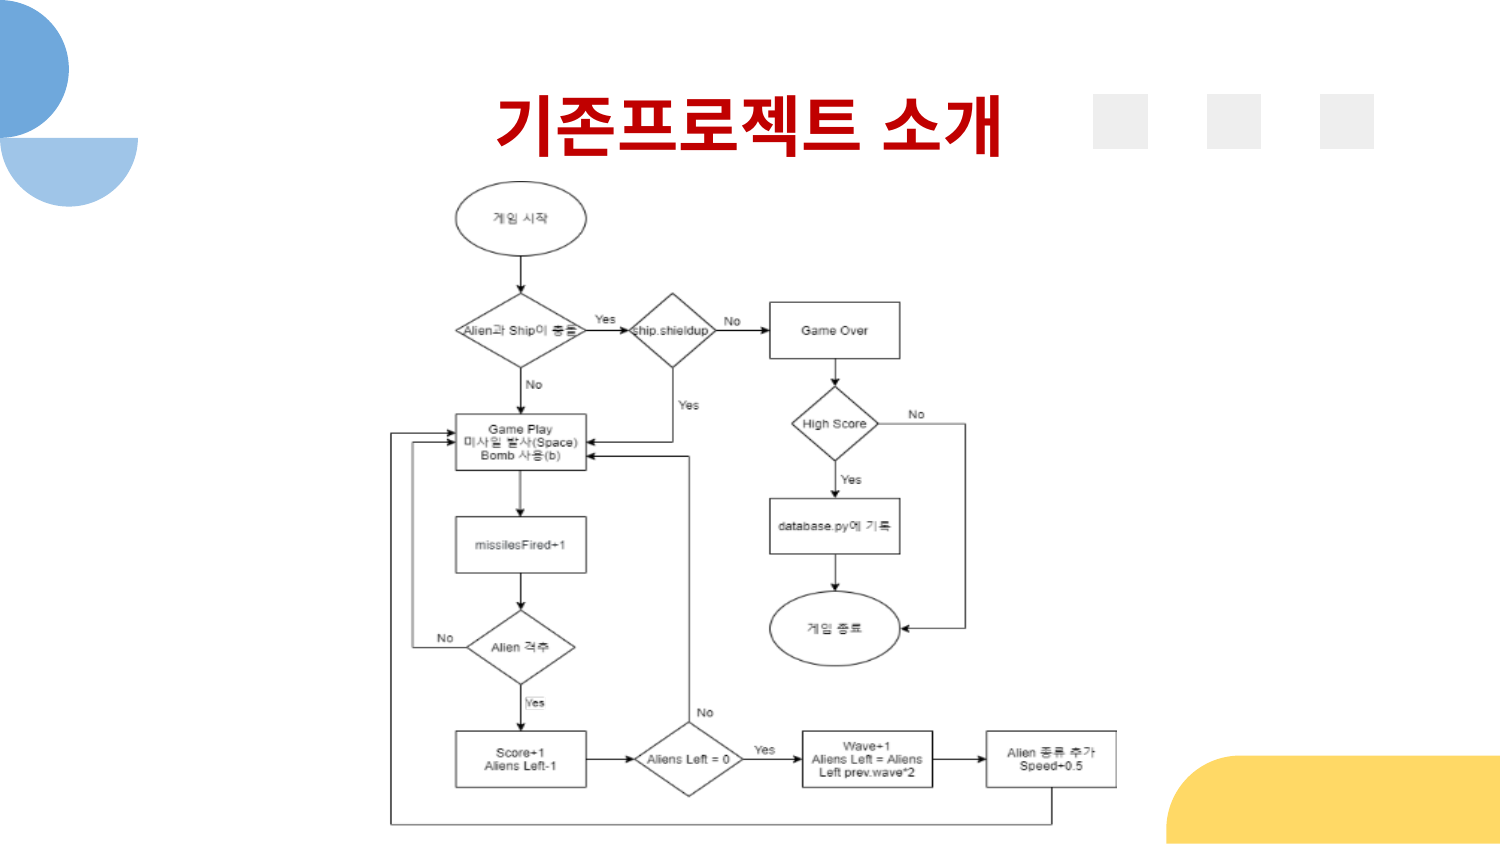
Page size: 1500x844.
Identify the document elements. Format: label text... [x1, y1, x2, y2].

title 기존프로젝트 소개 [116, 68, 1384, 182]
picture [383, 181, 1117, 833]
